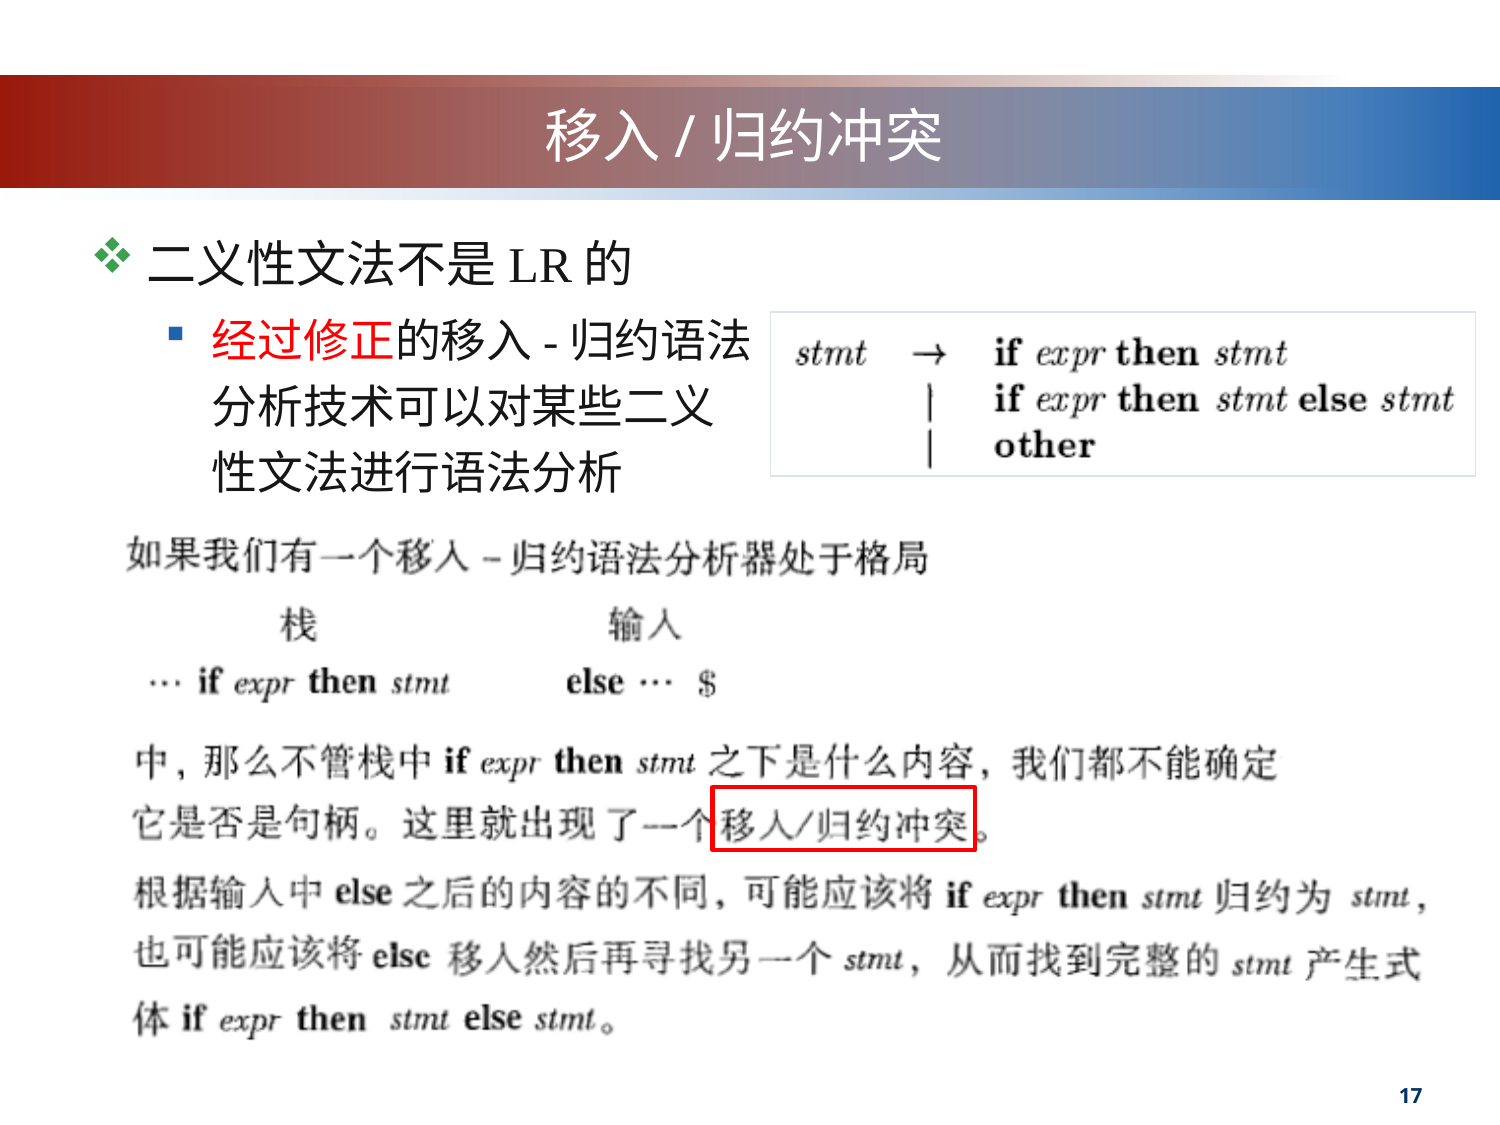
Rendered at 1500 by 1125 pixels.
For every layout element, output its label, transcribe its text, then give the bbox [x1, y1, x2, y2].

picture [111, 524, 1438, 1051]
title 移入/归约冲突 [137, 87, 1350, 180]
list 二义性文法不是LR的 经过修正的移入-归约语法分析技术可以对某些二义性文法进行语法分析 [75, 212, 775, 500]
picture [771, 312, 1476, 476]
slide_number 17 [1087, 1074, 1438, 1117]
